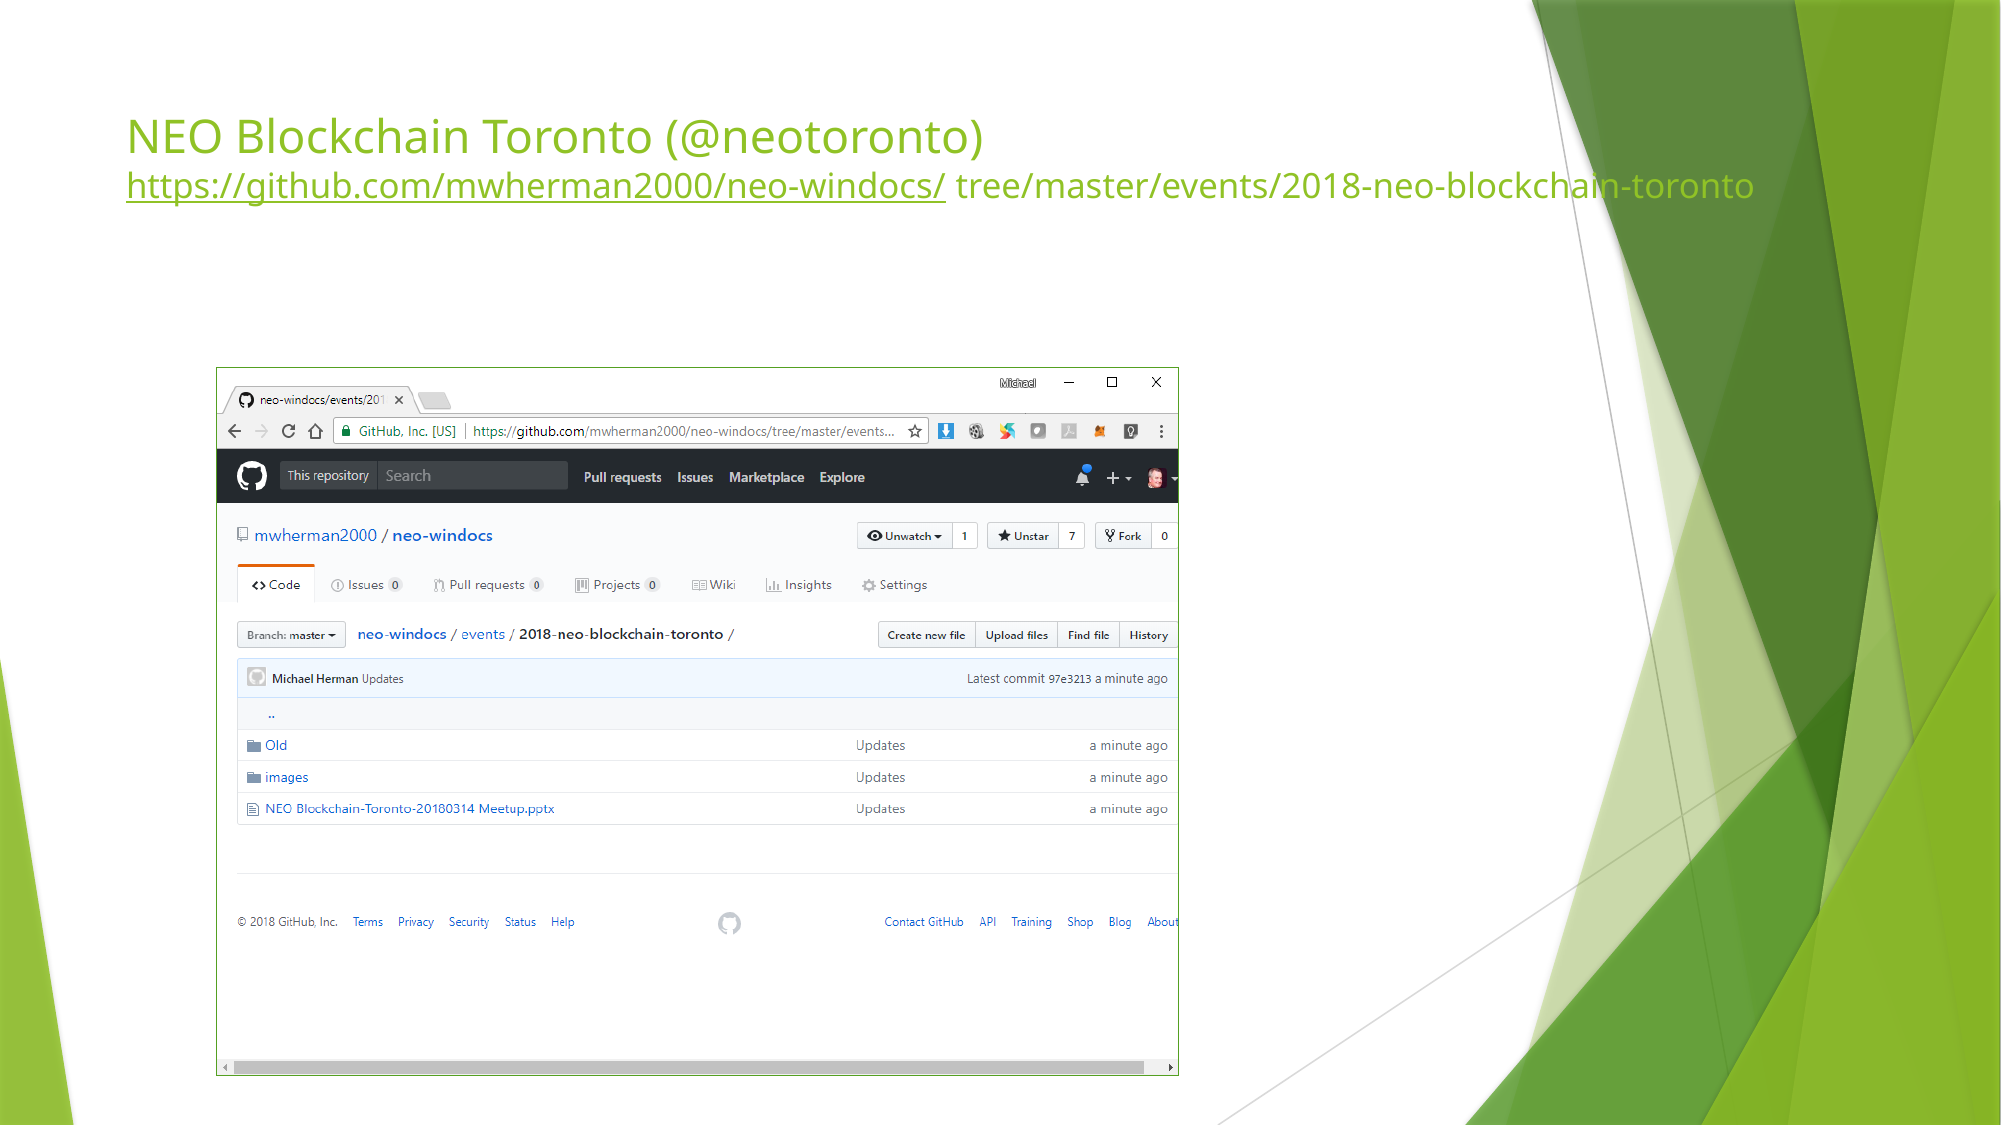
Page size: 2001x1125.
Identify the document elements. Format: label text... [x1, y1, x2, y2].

title NEO Blockchain Toronto (@neotoronto) https://github.com/mwherman2000/neo-windocs/ tree/master/events/2018-neo-blockchain-toronto [111, 99, 1771, 317]
picture [215, 366, 1179, 1077]
